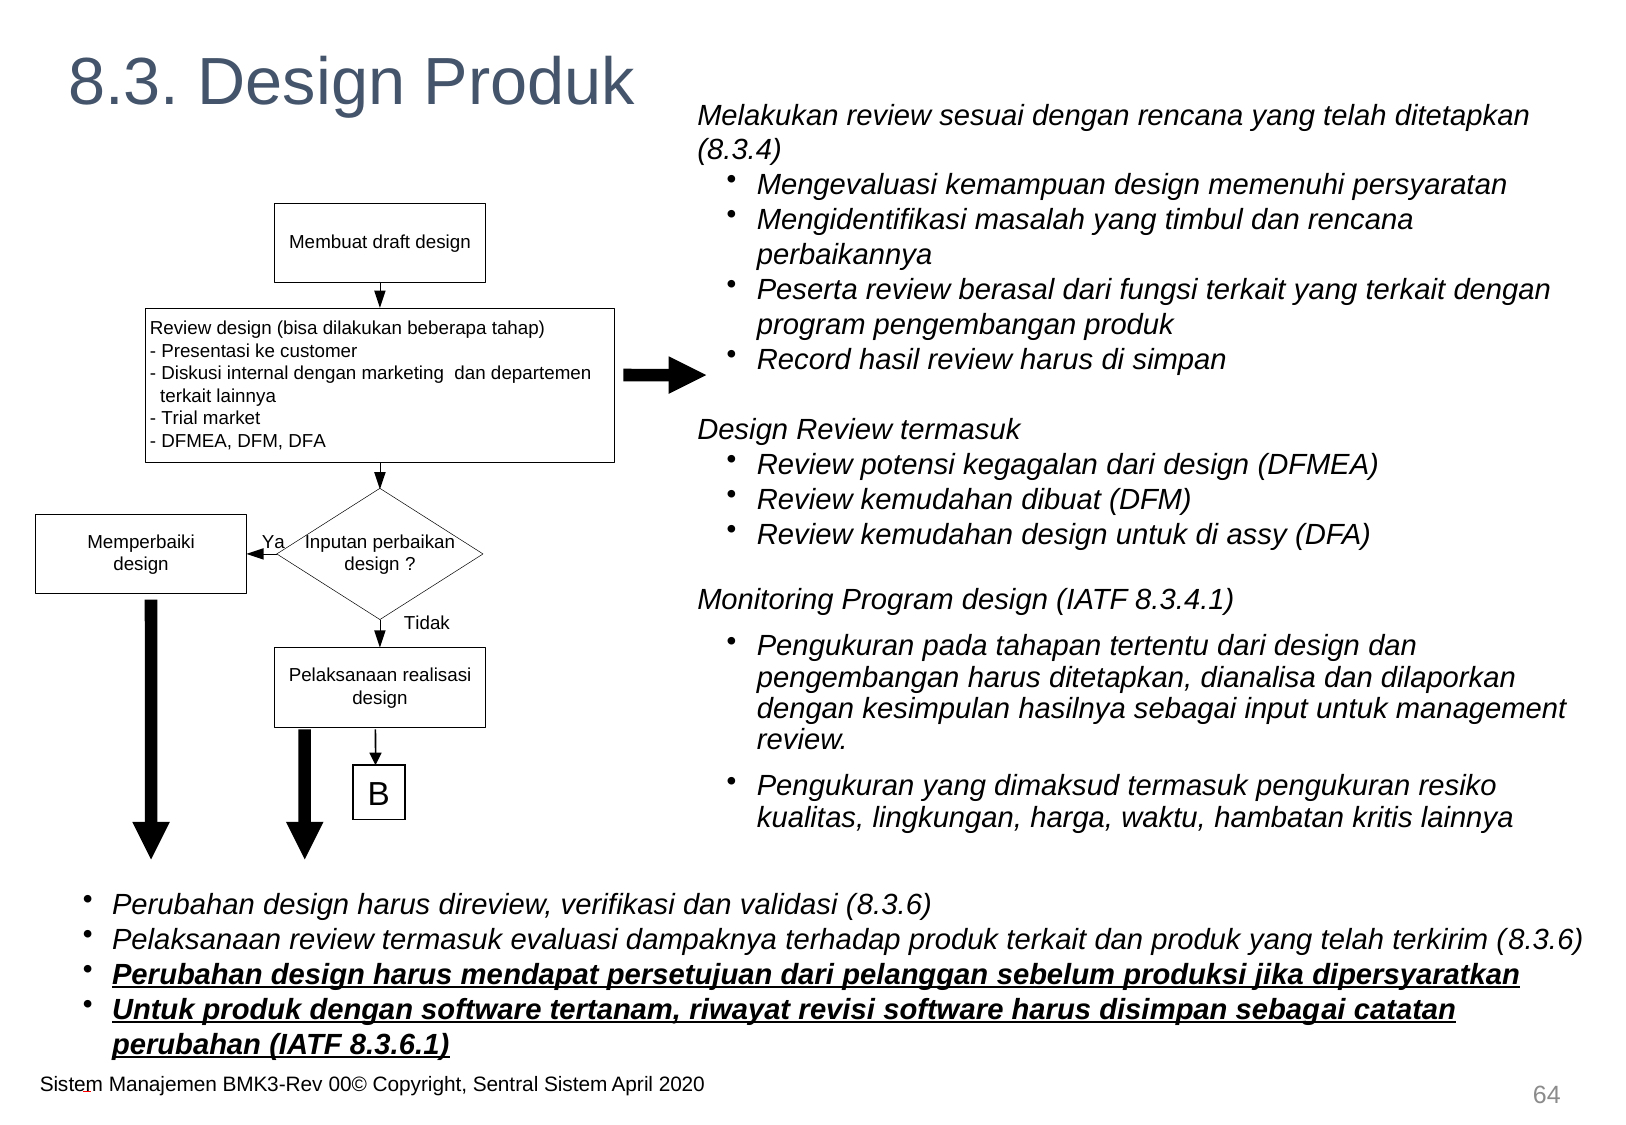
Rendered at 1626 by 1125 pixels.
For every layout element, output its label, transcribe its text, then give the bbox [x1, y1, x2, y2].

text_box Monitoring Program design (IATF 8.3.4.1) Pengukuran pada tahapan tertentu dari design dan pengembangan harus ditetapkan, dianalisa dan dilaporkan dengan kesimpulan hasilnya sebagai input untuk management review. Pengukuran yang dimaksud termasuk pengukuran resiko kualitas, lingkungan, harga, waktu, hambatan kritis lainnya [682, 577, 1604, 841]
text_box [298, 730, 311, 860]
text_box B [352, 764, 405, 820]
text_box Perubahan design harus direview, verifikasi dan validasi (8.3.6) Pelaksanaan review termasuk evaluasi dampaknya terhadap produk terkait dan produk yang telah terkirim (8.3.6) Perubahan design harus mendapat persetujuan dari pelanggan sebelum produksi jika dipersyaratkan Untuk produk dengan software tertanam, riwayat revisi software harus disimpan sebagai catatan perubahan (IATF 8.3.6.1) [68, 877, 1604, 1125]
text_box Melakukan review sesuai dengan rencana yang telah ditetapkan (8.3.4) Mengevaluasi kemampuan design memenuhi persyaratan Mengidentifikasi masalah yang timbul dan rencana perbaikannya Peserta review berasal dari fungsi terkait yang terkait dengan program pengembangan produk Record hasil review harus di simpan Design Review termasuk Review potensi kegagalan dari design (DFMEA) Review kemudahan dibuat (DFM) Review kemudahan design untuk di assy (DFA) [682, 88, 1581, 558]
text_box [646, 368, 707, 382]
slide_number 64 [1210, 1063, 1576, 1124]
text_box Sistem Manajemen BMK3-Rev 00© Copyright, Sentral Sistem April 2020 [24, 1062, 813, 1123]
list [32, 200, 646, 730]
text_box [369, 730, 382, 766]
text_box [144, 730, 158, 860]
text_box 8.3. Design Produk [0, 24, 730, 132]
